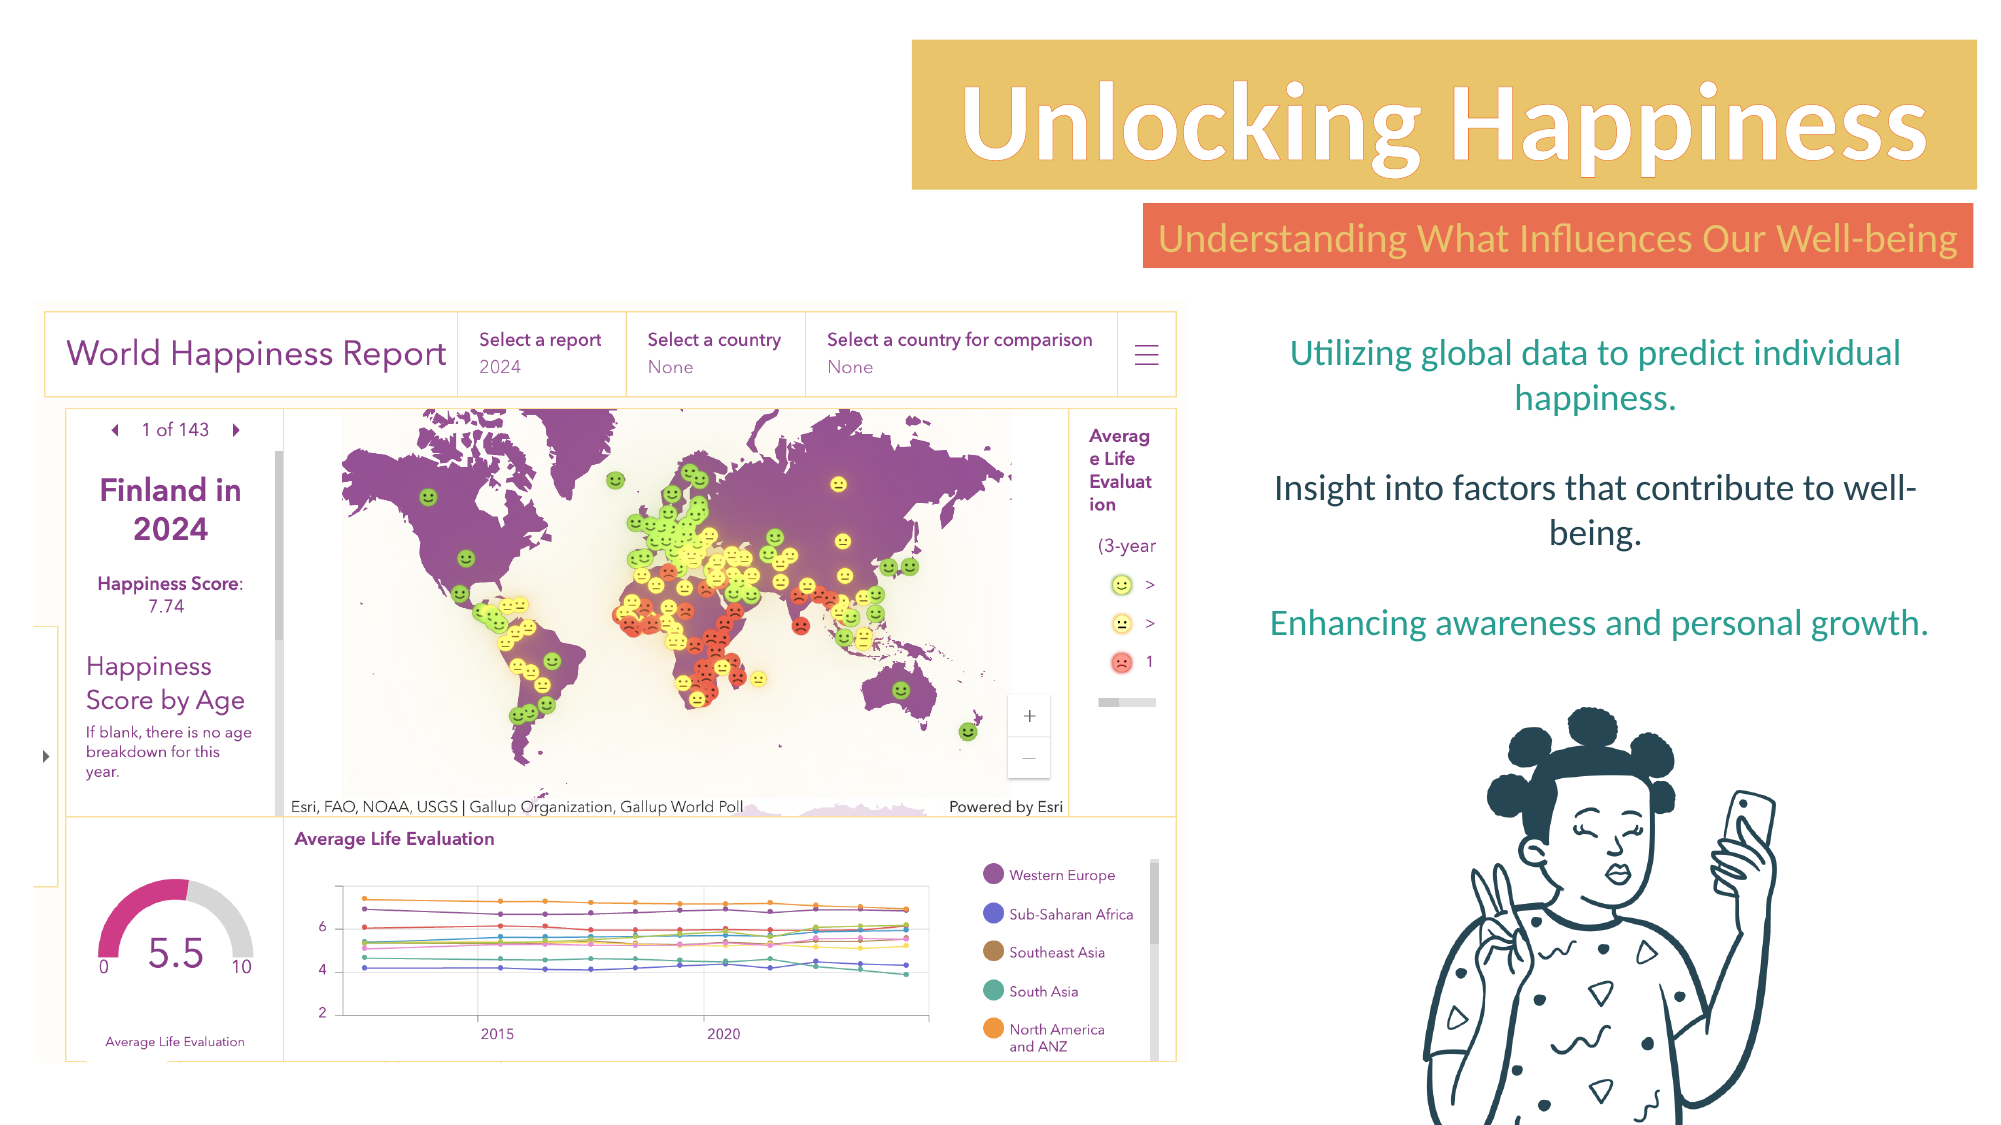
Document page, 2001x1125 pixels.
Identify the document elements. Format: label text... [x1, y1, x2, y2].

text_box Utilizing global data to predict individual happiness. Insight into factors that contribute to well-being. Enhancing awareness and personal growth. [1241, 327, 1950, 643]
text_box Unlocking Happiness [911, 39, 1978, 190]
picture [32, 299, 1187, 1063]
picture [1409, 696, 1787, 1125]
text_box Understanding What Influences Our Well-being [1143, 203, 1974, 268]
